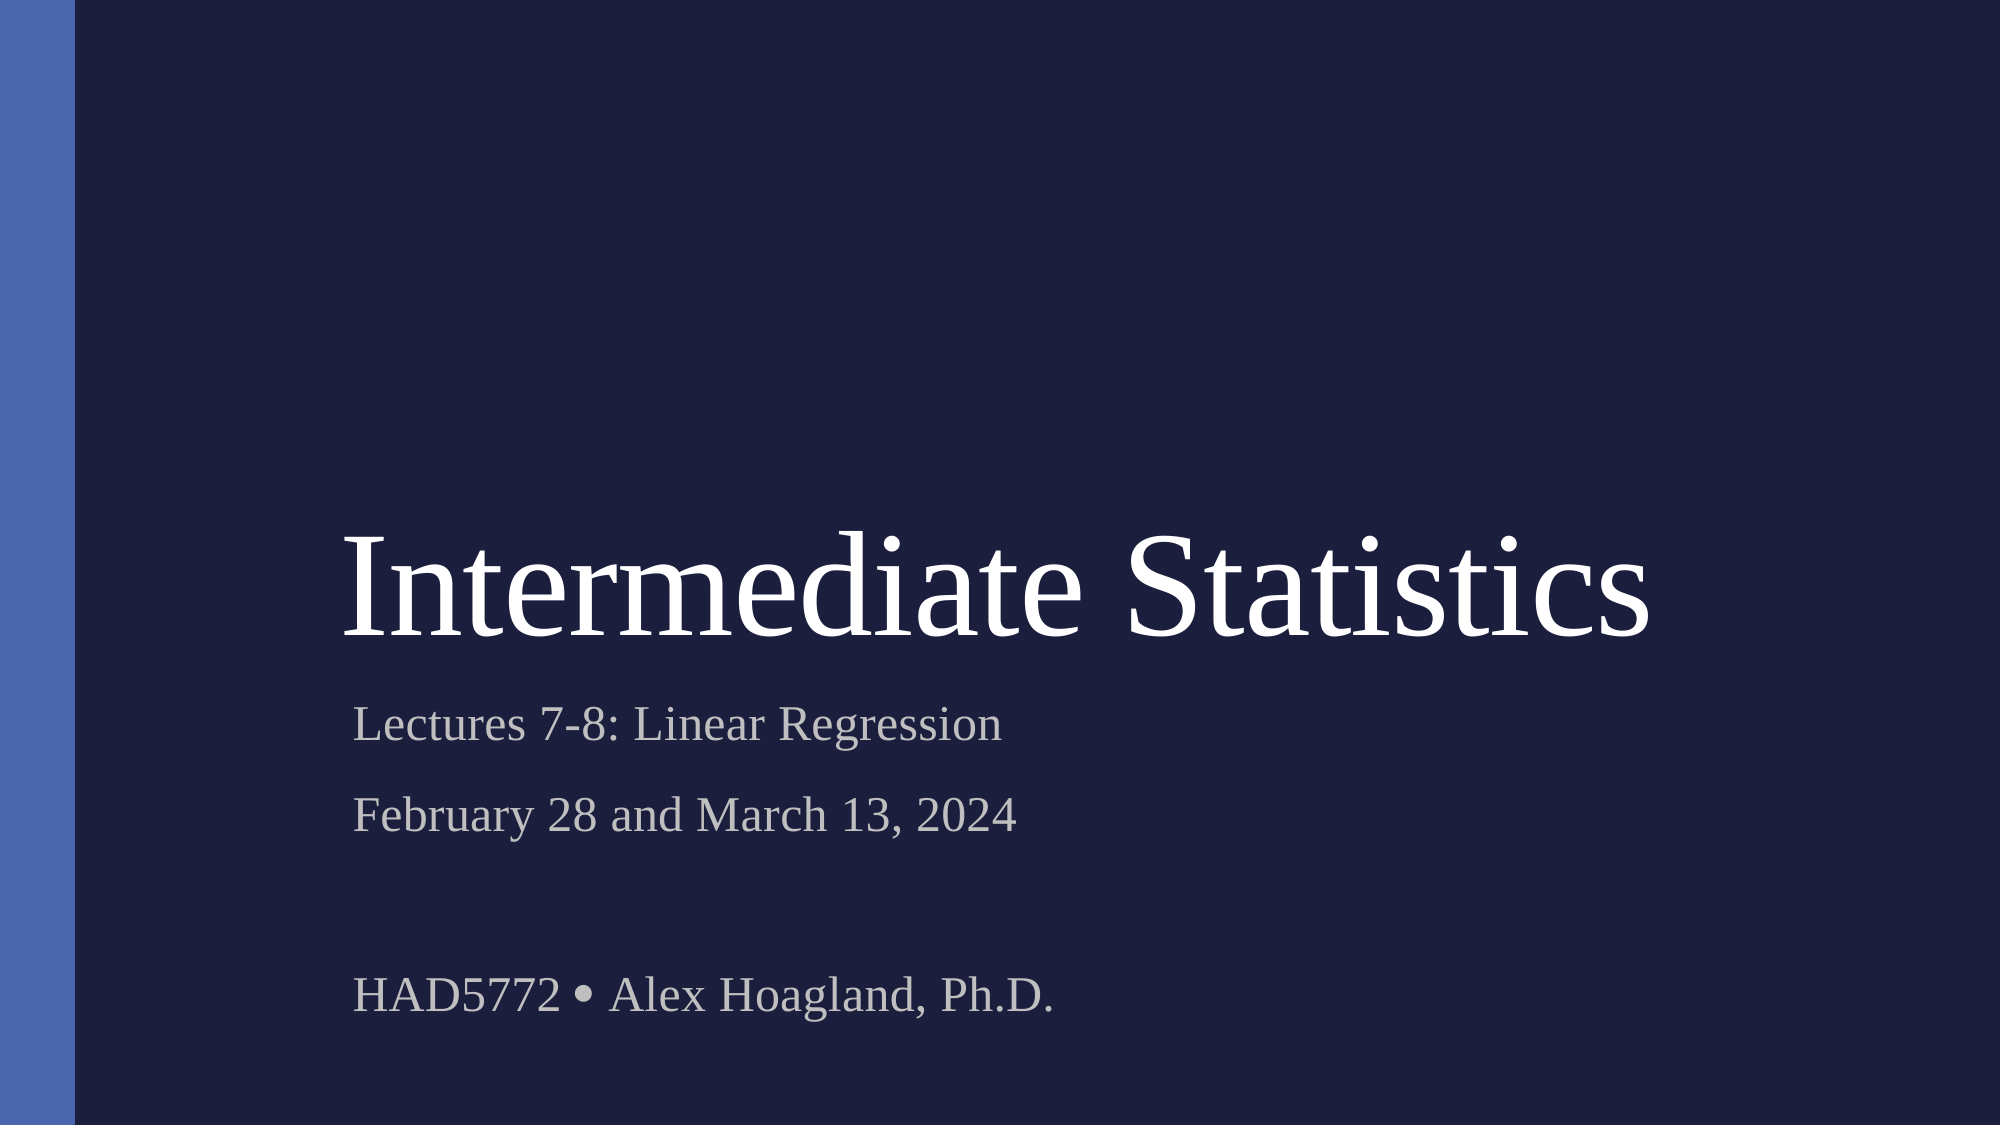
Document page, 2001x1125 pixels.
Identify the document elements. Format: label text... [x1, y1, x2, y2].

subtitle Lectures 7-8: Linear Regression February 28 and March 13, 2024 HAD5772  Alex Hoagland, Ph.D. [337, 687, 1863, 1013]
title Intermediate Statistics [324, 362, 1888, 674]
